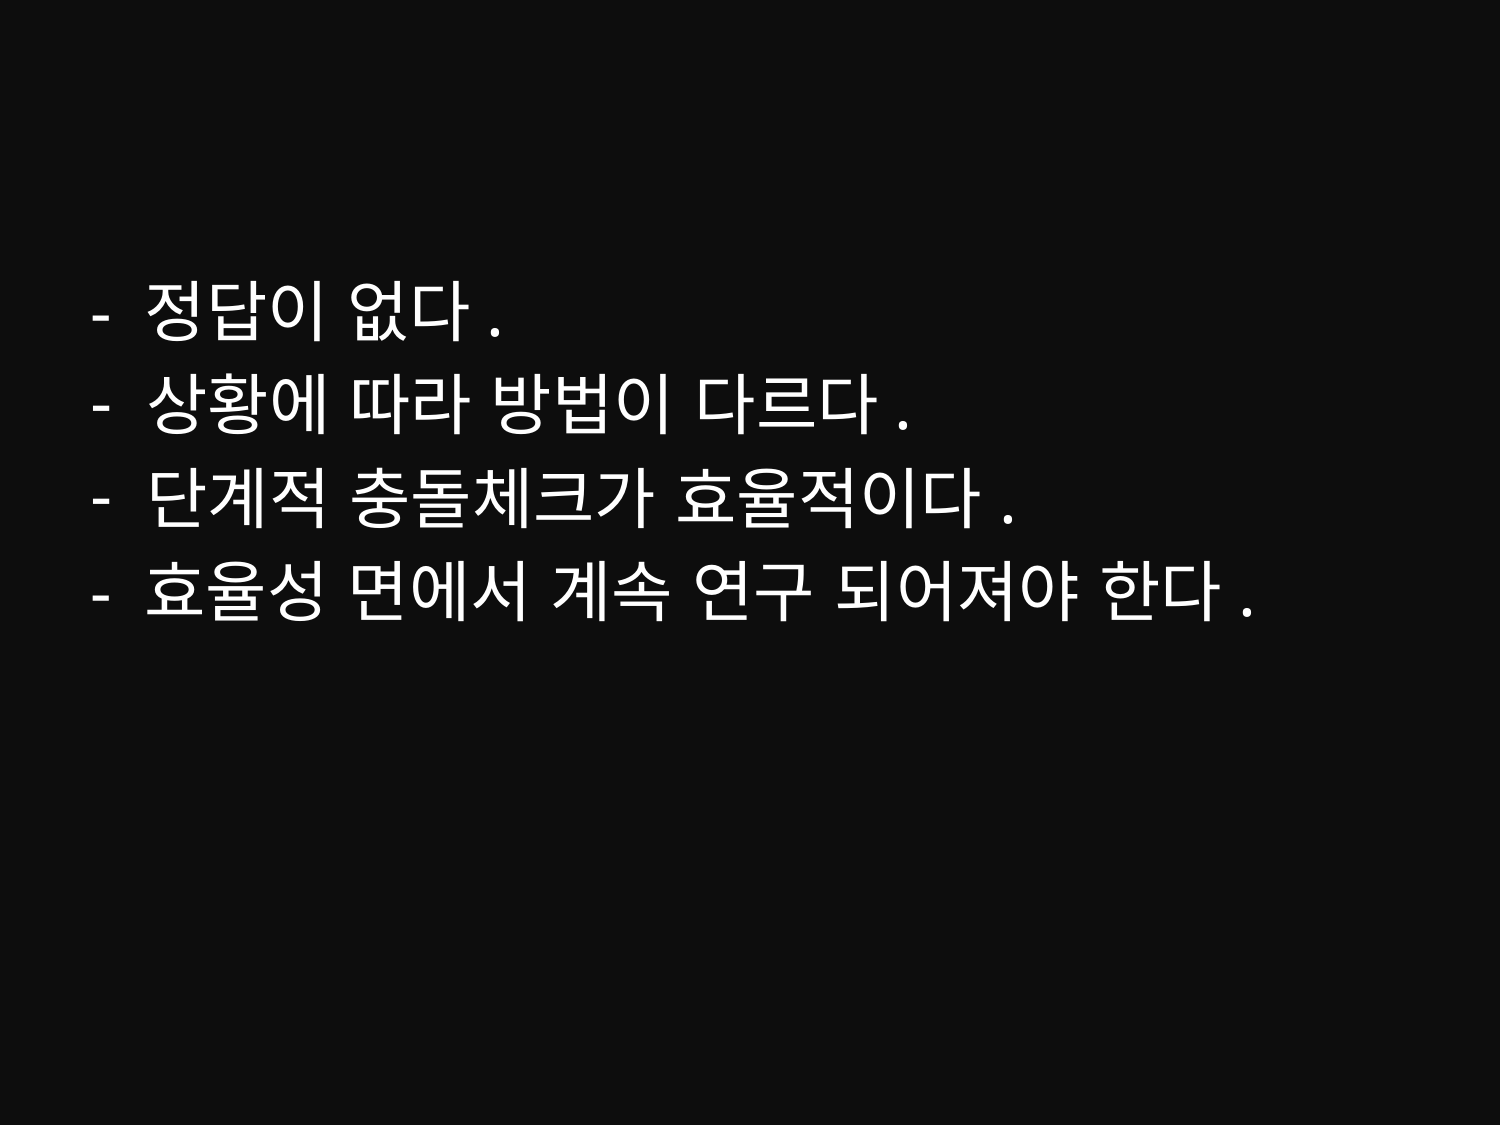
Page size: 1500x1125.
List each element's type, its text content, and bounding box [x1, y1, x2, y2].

list - 정답이 없다. 상황에 따라 방법이 다르다. 단계적 충돌체크가 효율적이다. - 효율성 면에서 계속 연구 되어져야 한다. [75, 262, 1425, 1005]
